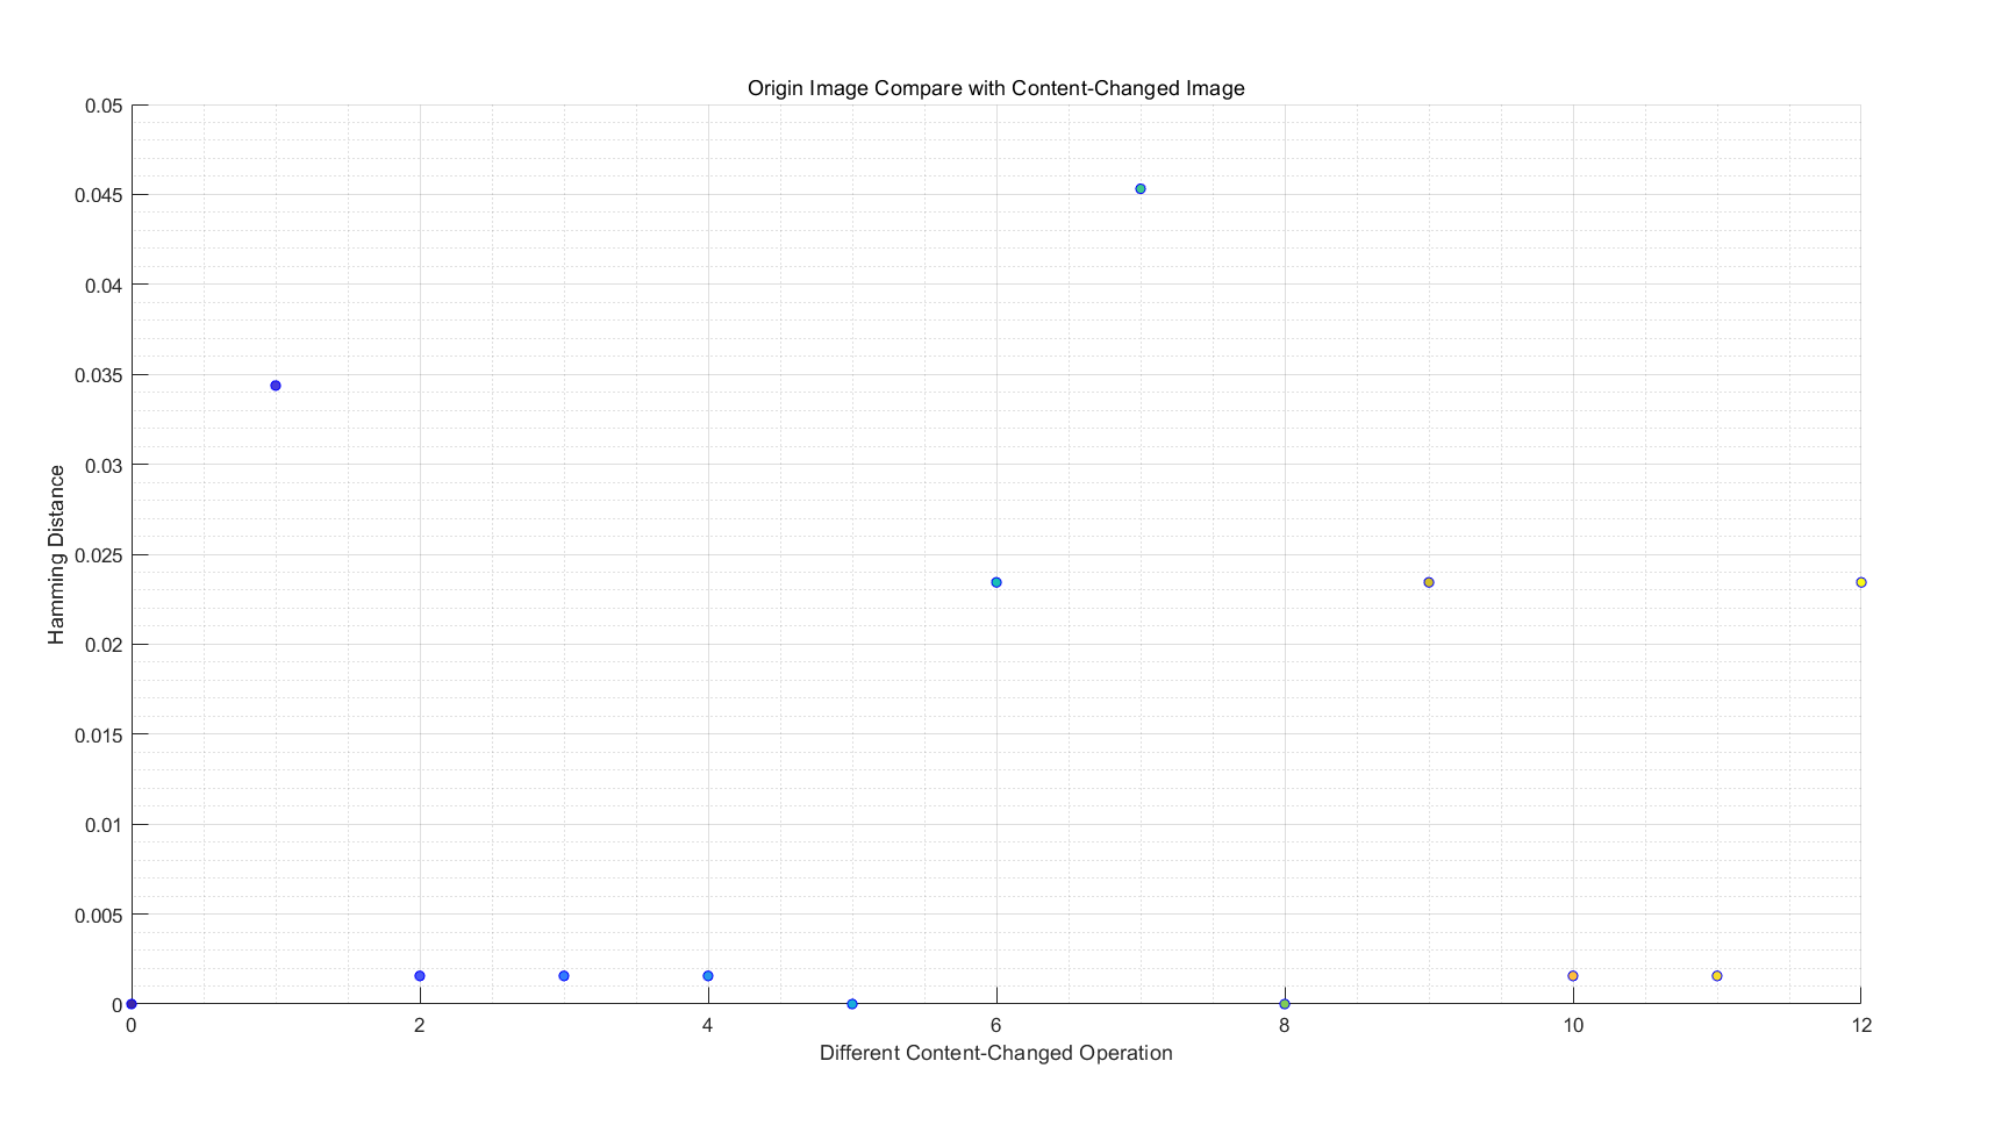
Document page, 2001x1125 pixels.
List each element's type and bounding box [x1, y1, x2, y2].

list [1, 25, 1954, 1122]
